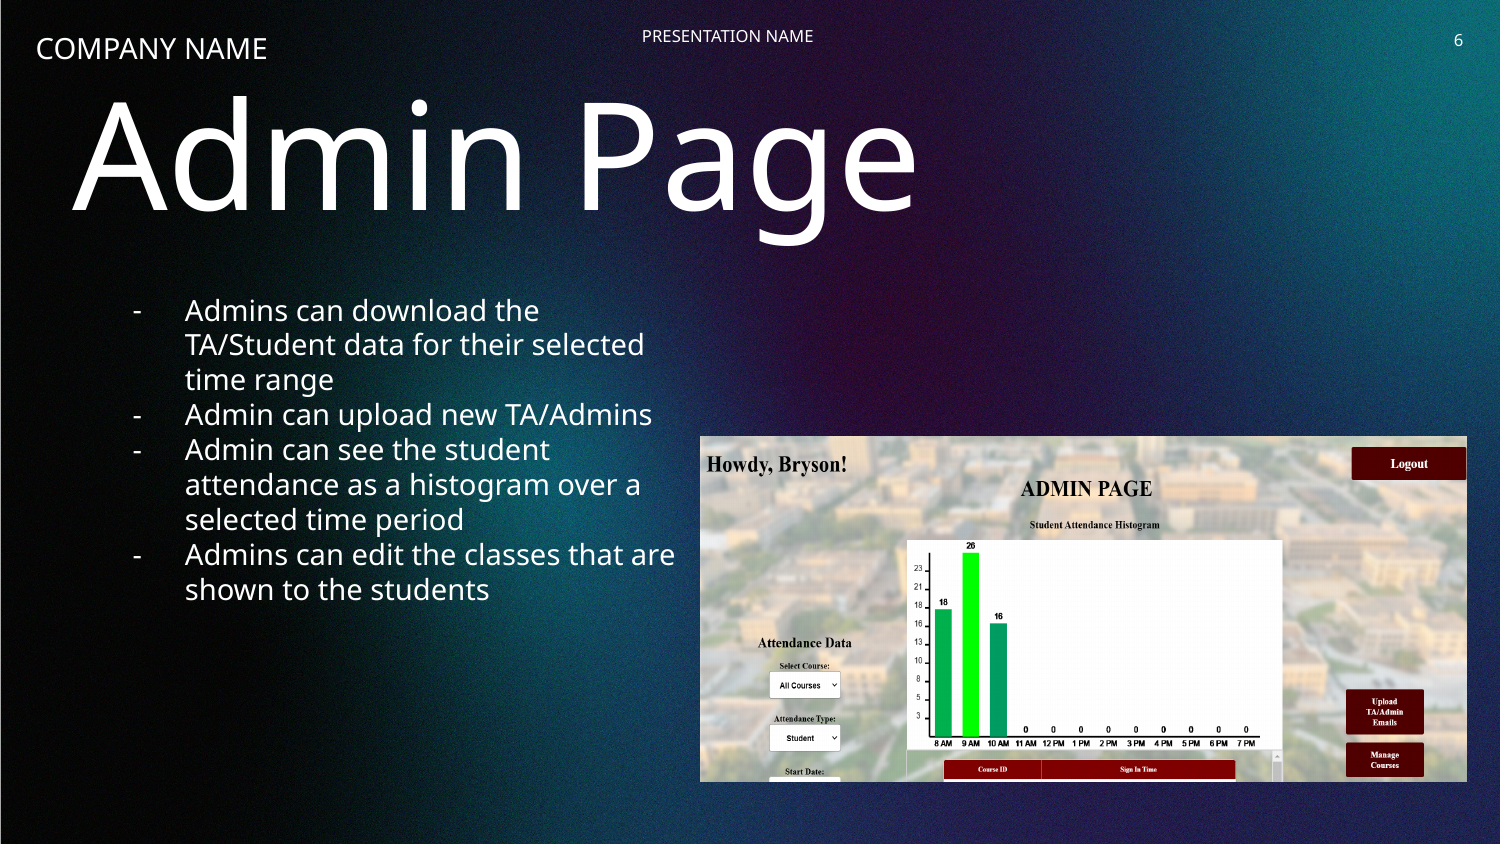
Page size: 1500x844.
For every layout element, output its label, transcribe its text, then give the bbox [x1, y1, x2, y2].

title Admin Page [56, 80, 1299, 255]
subtitle COMPANY NAME [20, 15, 624, 67]
text_box Admins can download the TA/Student data for their selected time range Admin can upload new TA/Admins Admin can see the student attendance as a histogram over a selected time period Admins can edit the classes that are shown to the students [94, 276, 698, 720]
picture [0, 0, 1500, 844]
slide_number ‹#› [1388, 14, 1479, 66]
